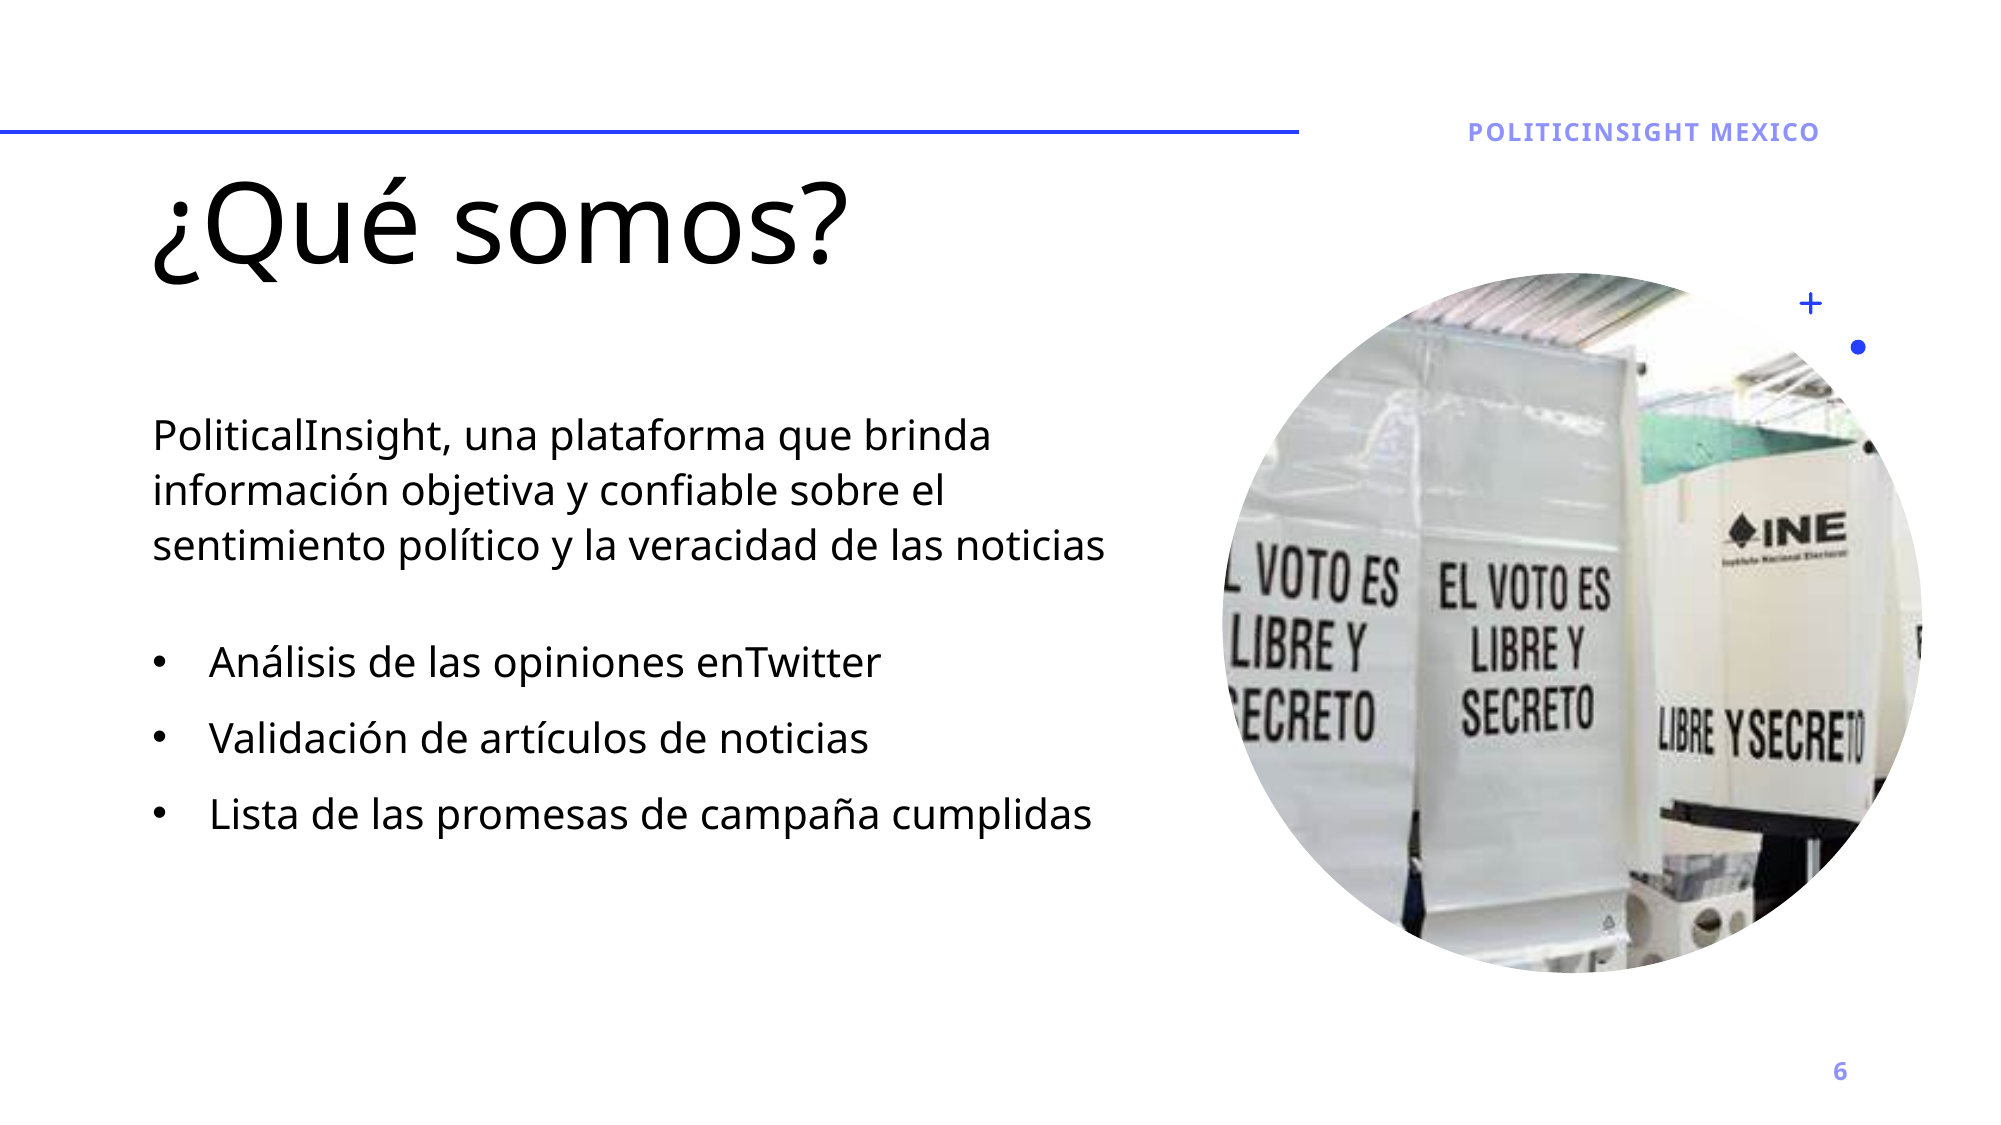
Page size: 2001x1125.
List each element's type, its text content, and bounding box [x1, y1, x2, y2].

slide_number 6 [1412, 1042, 1863, 1103]
picture [1222, 273, 1923, 974]
text_box Análisis de las opiniones enTwitter Validación de artículos de noticias Lista de las promesas de campaña cumplidas [137, 623, 1153, 1125]
list PoliticalInsight, una plataforma que brinda información objetiva y confiable sobre el sentimiento político y la veracidad de las noticias [137, 395, 1153, 623]
title ¿Qué somos? [137, 101, 1153, 296]
footer PoliticInsight Mexico [1306, 101, 1982, 162]
